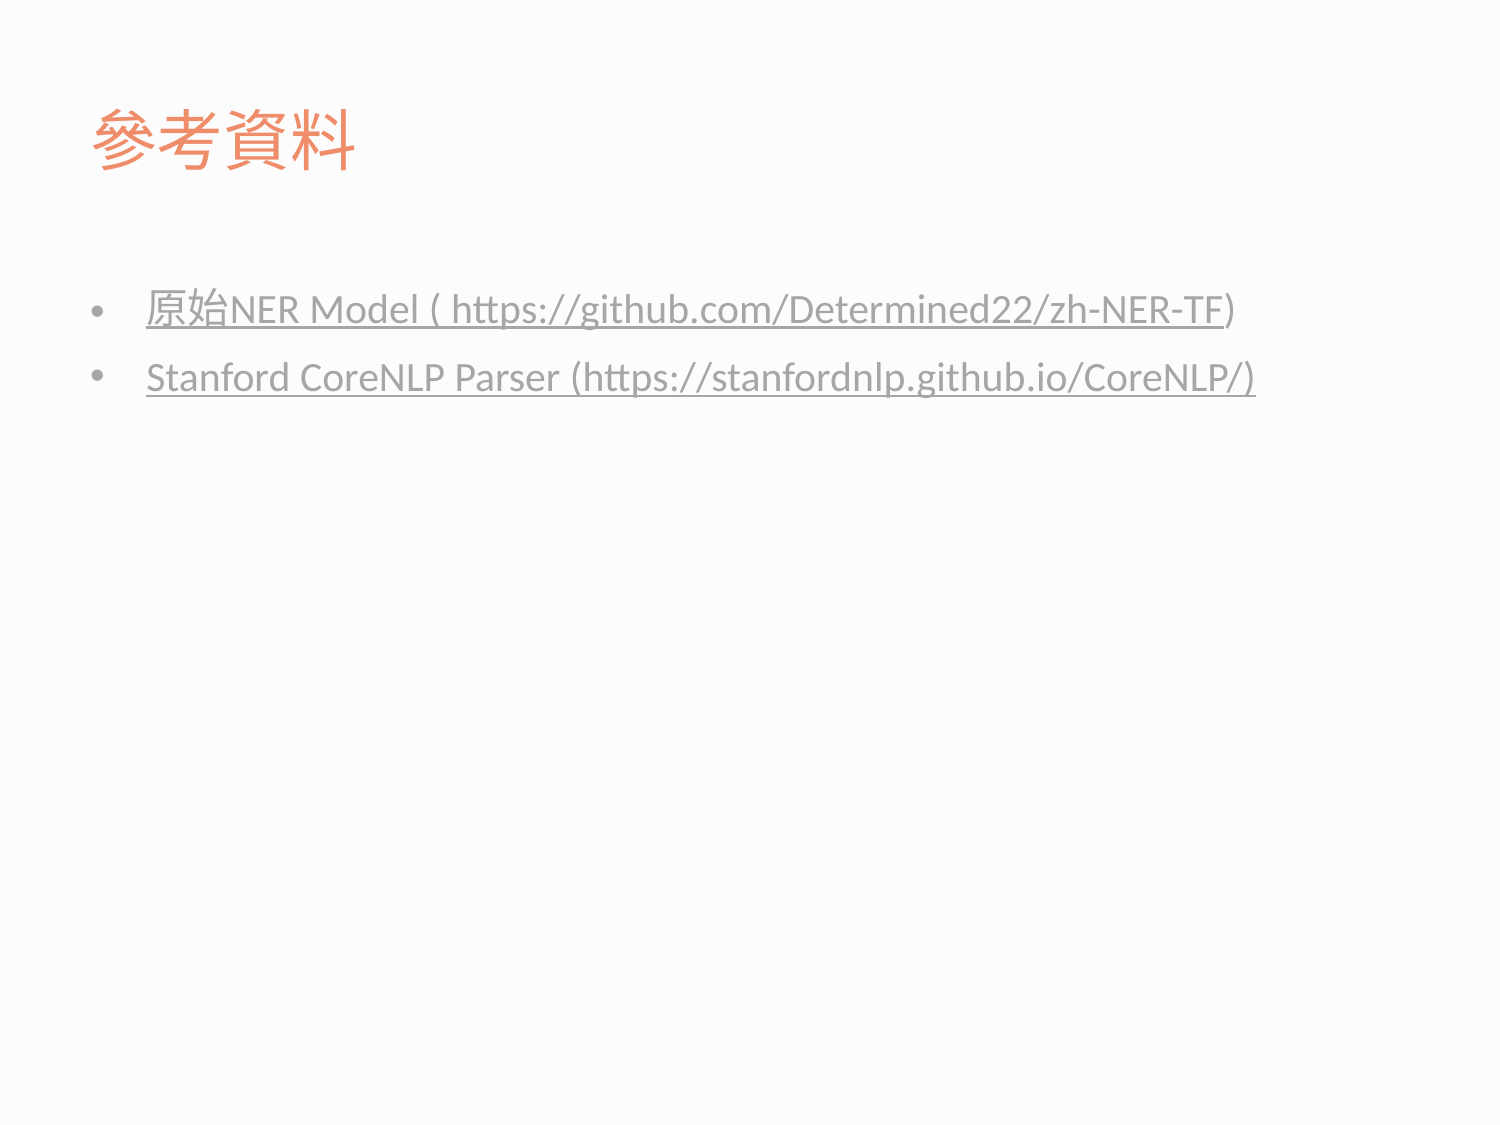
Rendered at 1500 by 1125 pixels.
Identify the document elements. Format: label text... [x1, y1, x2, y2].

title 參考資料 [75, 45, 1425, 233]
list 原始NER Model ( https://github.com/Determined22/zh-NER-TF) Stanford CoreNLP Parser (https://stanfordnlp.github.io/CoreNLP/) [75, 243, 1425, 986]
